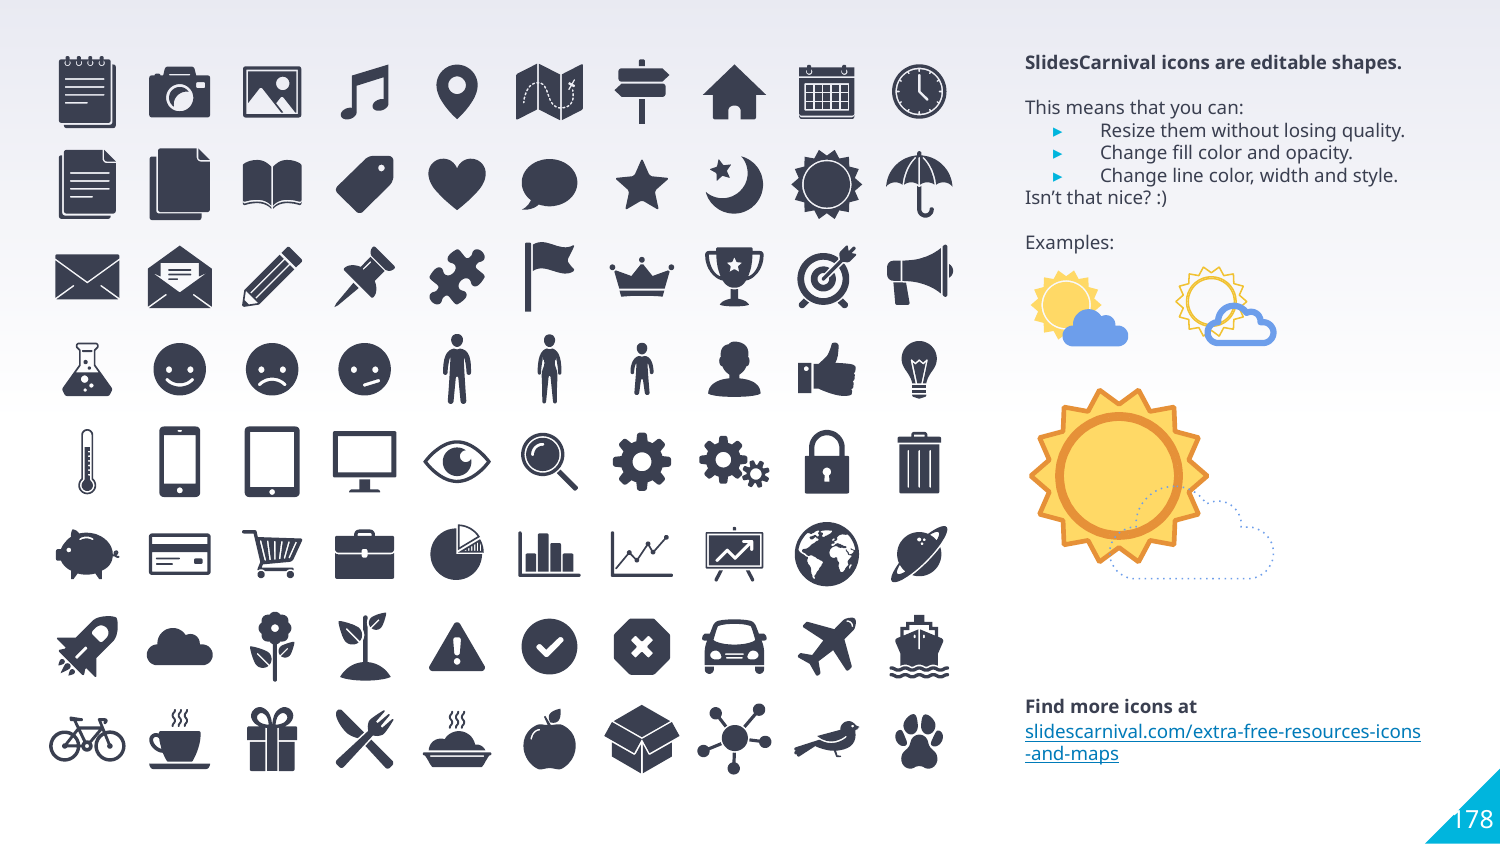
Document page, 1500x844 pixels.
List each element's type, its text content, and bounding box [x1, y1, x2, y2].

text_box [429, 622, 485, 672]
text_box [610, 531, 674, 578]
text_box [422, 439, 492, 484]
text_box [148, 66, 211, 118]
text_box [613, 618, 671, 675]
text_box [146, 628, 213, 666]
slide_number 178 [1418, 760, 1494, 838]
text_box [897, 431, 942, 494]
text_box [246, 706, 298, 772]
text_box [798, 64, 855, 120]
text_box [148, 708, 211, 770]
text_box [153, 343, 206, 396]
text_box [614, 59, 670, 125]
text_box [705, 156, 764, 214]
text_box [422, 710, 492, 768]
text_box [340, 64, 389, 120]
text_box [701, 619, 767, 675]
text_box [1102, 315, 1129, 347]
text_box [616, 159, 668, 210]
text_box [797, 617, 856, 676]
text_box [791, 149, 863, 220]
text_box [249, 611, 295, 682]
text_box [708, 341, 761, 397]
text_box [241, 246, 303, 308]
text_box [705, 526, 764, 582]
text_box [524, 241, 575, 312]
text_box [245, 343, 299, 396]
text_box [428, 158, 486, 211]
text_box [891, 64, 947, 119]
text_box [55, 254, 120, 300]
text_box [702, 64, 767, 120]
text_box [1030, 270, 1102, 340]
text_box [515, 63, 584, 121]
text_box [147, 245, 212, 309]
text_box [56, 615, 118, 678]
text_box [603, 704, 680, 774]
text_box [244, 426, 300, 498]
text_box [521, 618, 578, 675]
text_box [242, 159, 302, 210]
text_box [241, 529, 303, 579]
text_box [1030, 389, 1208, 563]
text_box [338, 343, 391, 396]
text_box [58, 149, 116, 220]
text_box [804, 429, 850, 494]
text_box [1175, 266, 1248, 337]
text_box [901, 340, 938, 399]
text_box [797, 245, 857, 309]
text_box [429, 249, 485, 305]
text_box [1249, 311, 1274, 343]
list SlidesCarnival icons are editable shapes. This means that you can: Resize them without losing quality. Change fill color and opacity. Change line color, width and style. Isn’t that nice? :) Examples: [1025, 51, 1425, 302]
text_box [794, 721, 860, 758]
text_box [895, 713, 944, 769]
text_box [697, 703, 772, 775]
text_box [630, 342, 654, 396]
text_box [537, 334, 562, 404]
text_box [334, 529, 395, 580]
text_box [58, 55, 116, 129]
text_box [148, 533, 211, 576]
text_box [430, 524, 484, 581]
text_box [885, 150, 953, 218]
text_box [62, 342, 113, 397]
text_box [159, 426, 201, 498]
text_box [612, 432, 672, 491]
list Find more icons at slidescarnival.com/extra-free-resources-icons-and-maps [1025, 692, 1425, 786]
text_box [55, 529, 120, 580]
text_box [886, 244, 954, 306]
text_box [889, 614, 950, 679]
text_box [704, 247, 764, 307]
text_box [794, 522, 860, 587]
text_box [521, 159, 578, 210]
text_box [334, 246, 396, 308]
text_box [609, 256, 675, 297]
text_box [890, 525, 948, 583]
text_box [149, 148, 211, 221]
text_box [518, 531, 581, 578]
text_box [338, 612, 391, 681]
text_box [335, 709, 394, 769]
text_box [436, 64, 478, 120]
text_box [242, 66, 302, 118]
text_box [520, 432, 579, 491]
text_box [442, 333, 472, 405]
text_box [699, 435, 770, 488]
text_box [1115, 501, 1274, 579]
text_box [332, 430, 397, 493]
text_box [49, 716, 126, 762]
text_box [78, 428, 97, 495]
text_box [797, 342, 856, 397]
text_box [523, 708, 576, 770]
text_box [335, 155, 394, 213]
